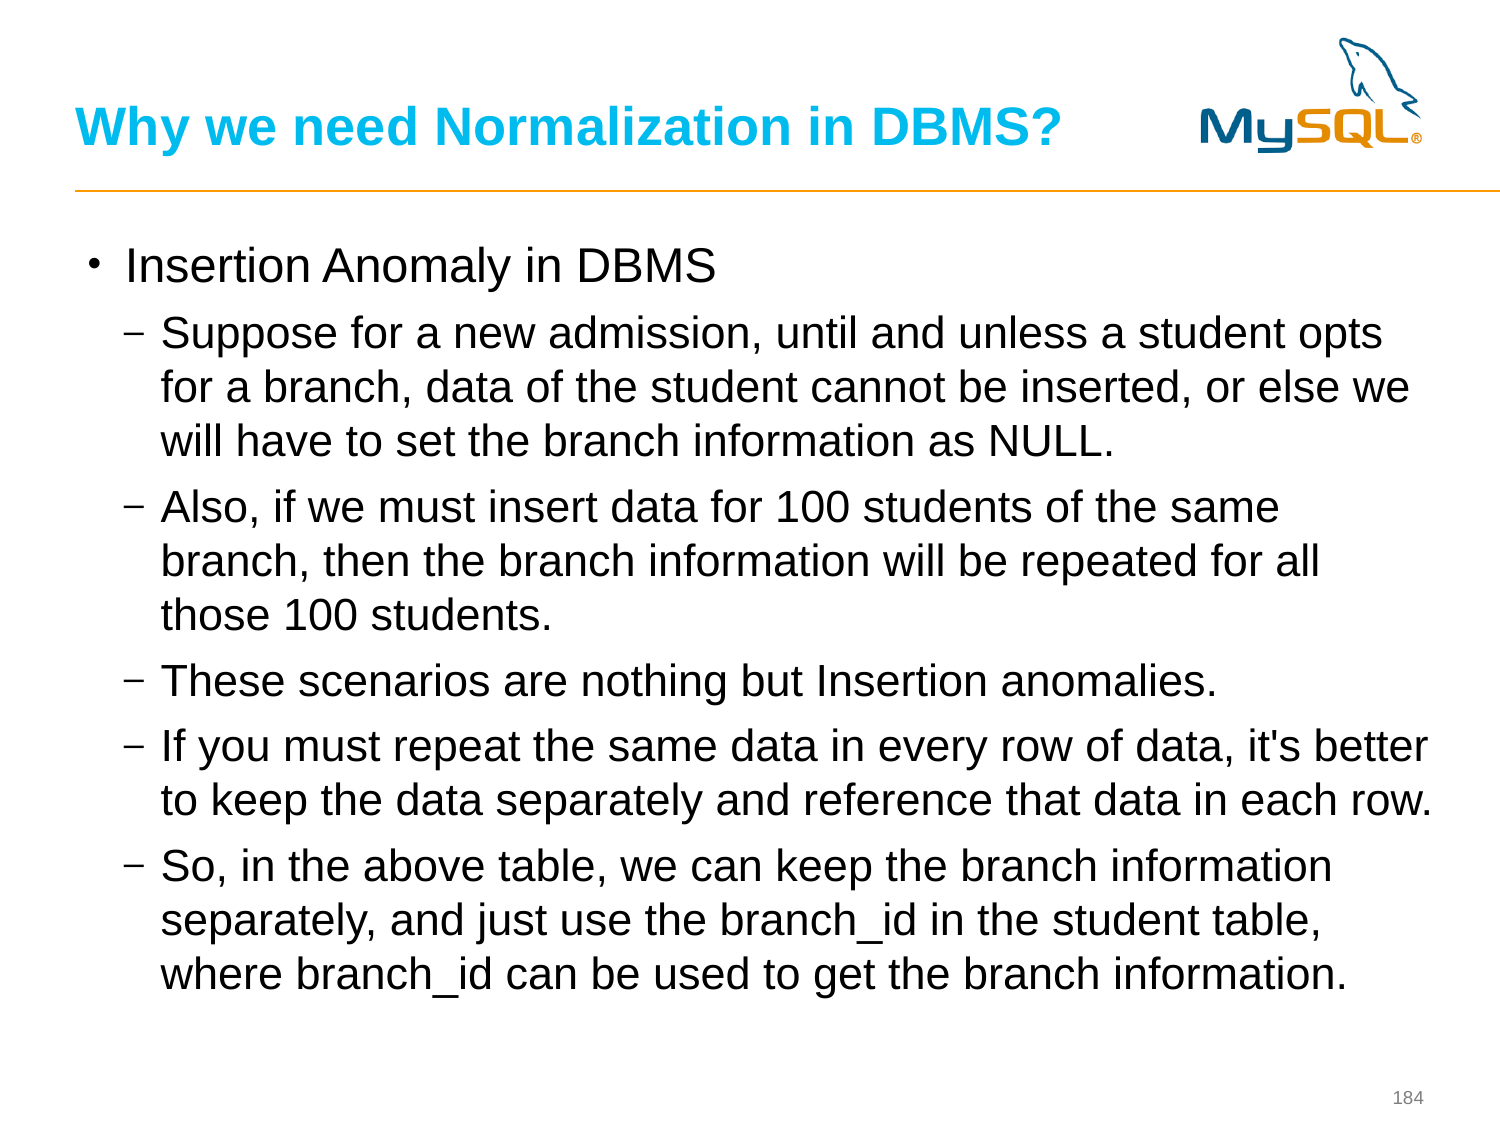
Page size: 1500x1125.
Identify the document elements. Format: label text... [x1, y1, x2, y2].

title Why we need Normalization in DBMS? [75, 27, 1422, 157]
list Insertion Anomaly in DBMS Suppose for a new admission, until and unless a student opts for a branch, data of the student cannot be inserted, or else we will have to set the branch information as NULL. Also, if we must insert data for 100 students of the same branch, then the branch information will be repeated for all those 100 students. These scenarios are nothing but Insertion anomalies. If you must repeat the same data in every row of data, it's better to keep the data separately and reference that data in each row. So, in the above table, we can keep the branch information separately, and just use the branch_id in the student table, where branch_id can be used to get the branch information. [87, 233, 1438, 1025]
